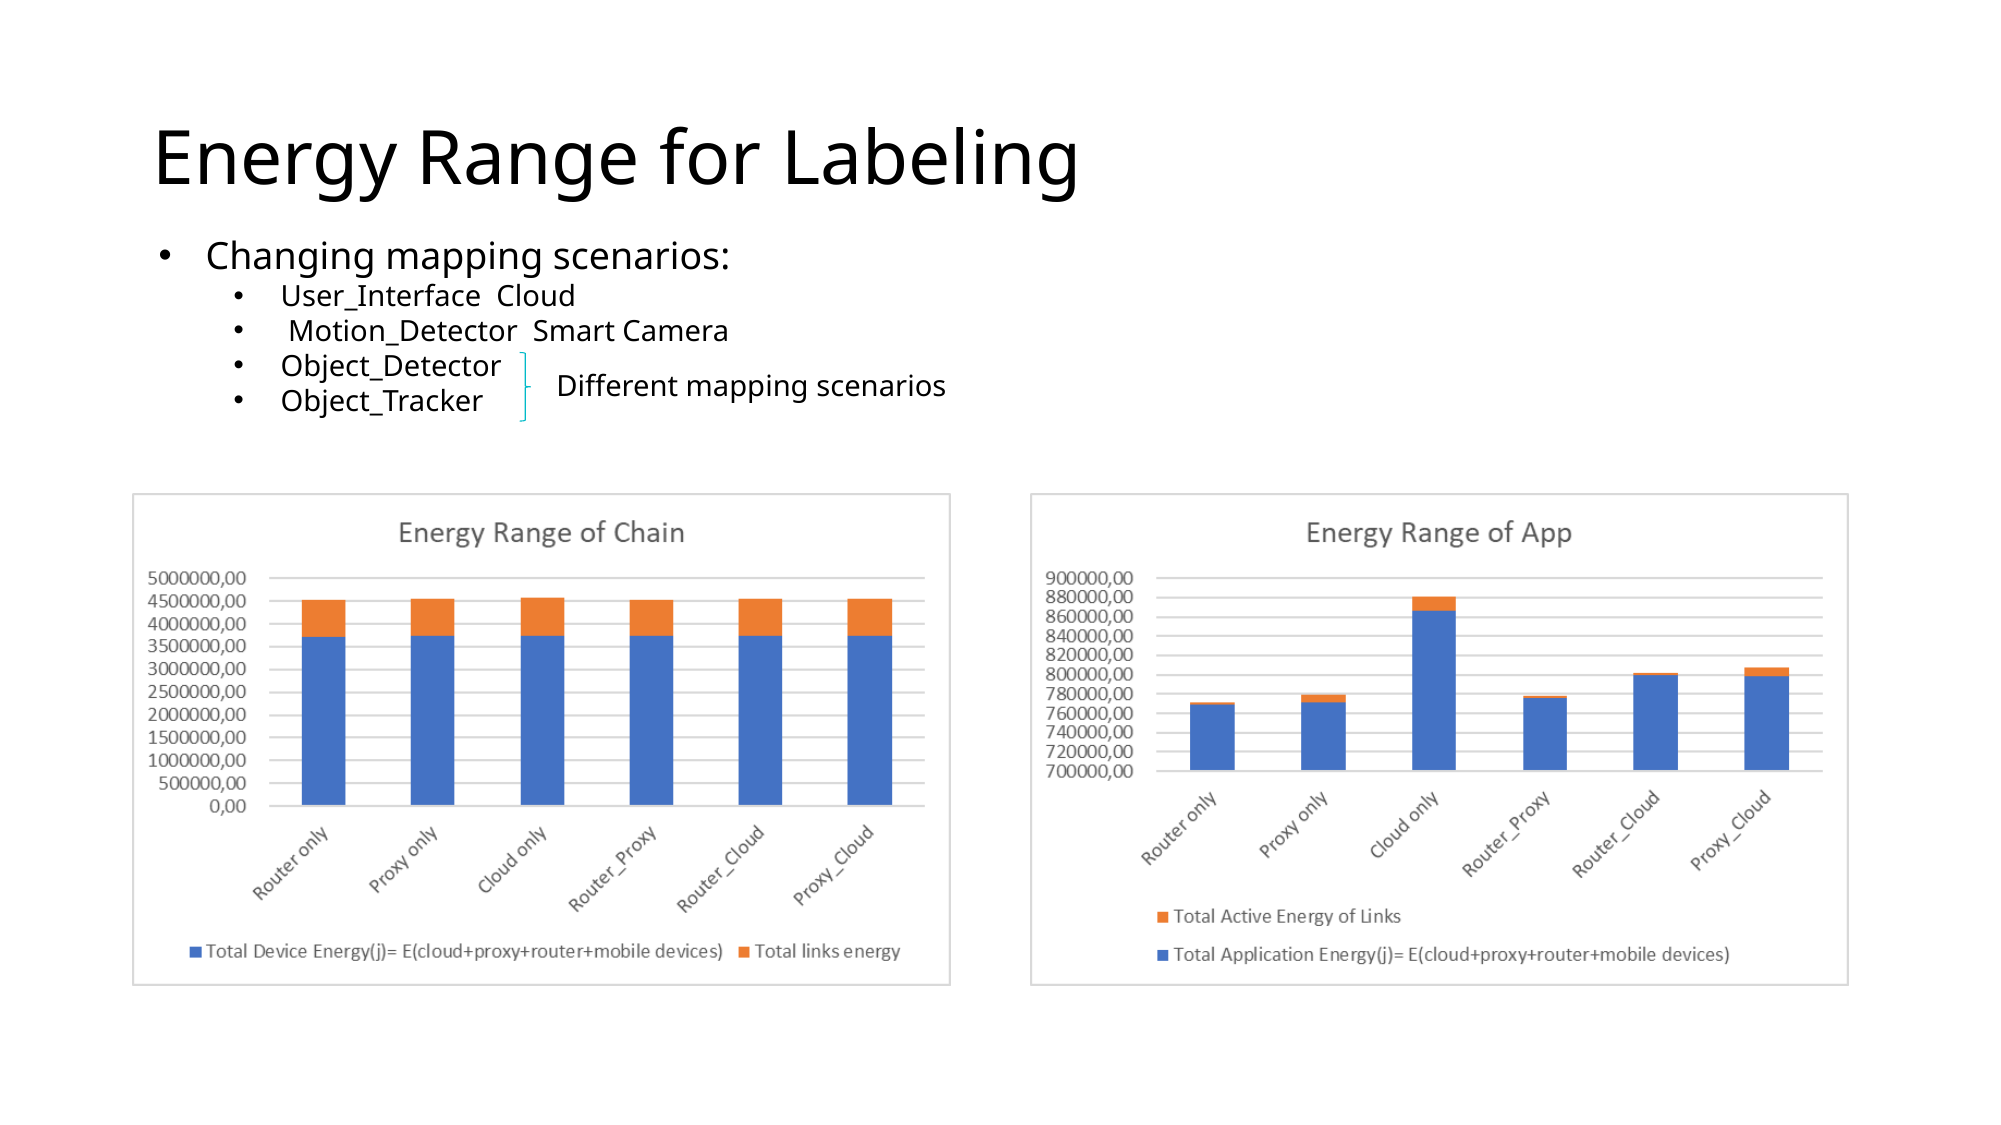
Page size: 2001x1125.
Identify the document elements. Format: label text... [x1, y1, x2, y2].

picture [1030, 493, 1849, 986]
text_box [519, 351, 531, 422]
picture [132, 493, 951, 986]
title Energy Range for Labeling [137, 59, 1863, 207]
text_box Different mapping scenarios [541, 359, 962, 410]
